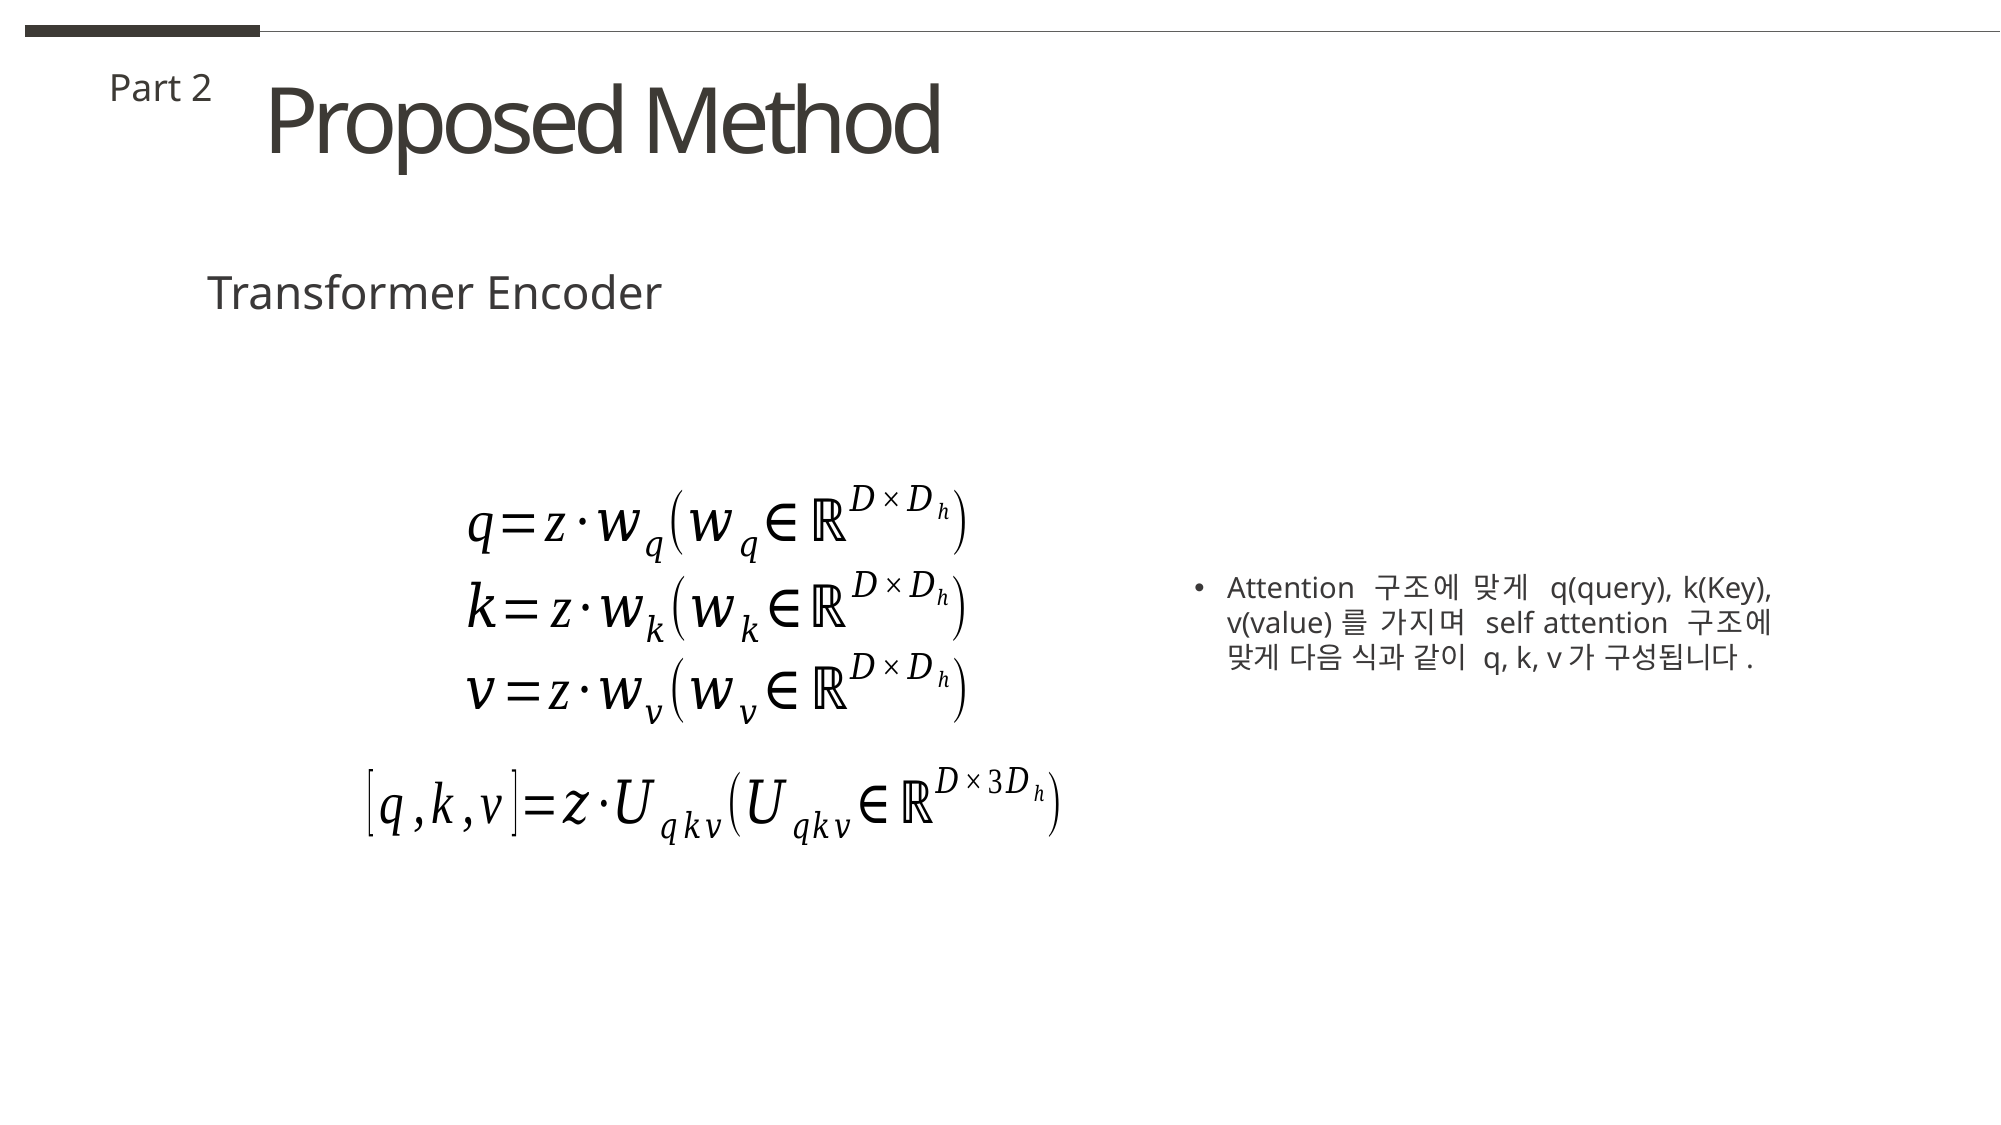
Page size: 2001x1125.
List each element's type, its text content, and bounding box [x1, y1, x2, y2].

text_box Transformer Encoder [192, 256, 1696, 327]
text_box Proposed Method [248, 54, 962, 179]
text_box Attention 구조에 맞게 q(query), k(Key), v(value)를 가지며 self attention 구조에 맞게 다음 식과 같이 q, k, v가 구성됩니다. [1104, 562, 1788, 683]
text_box Part 2 [94, 56, 228, 117]
